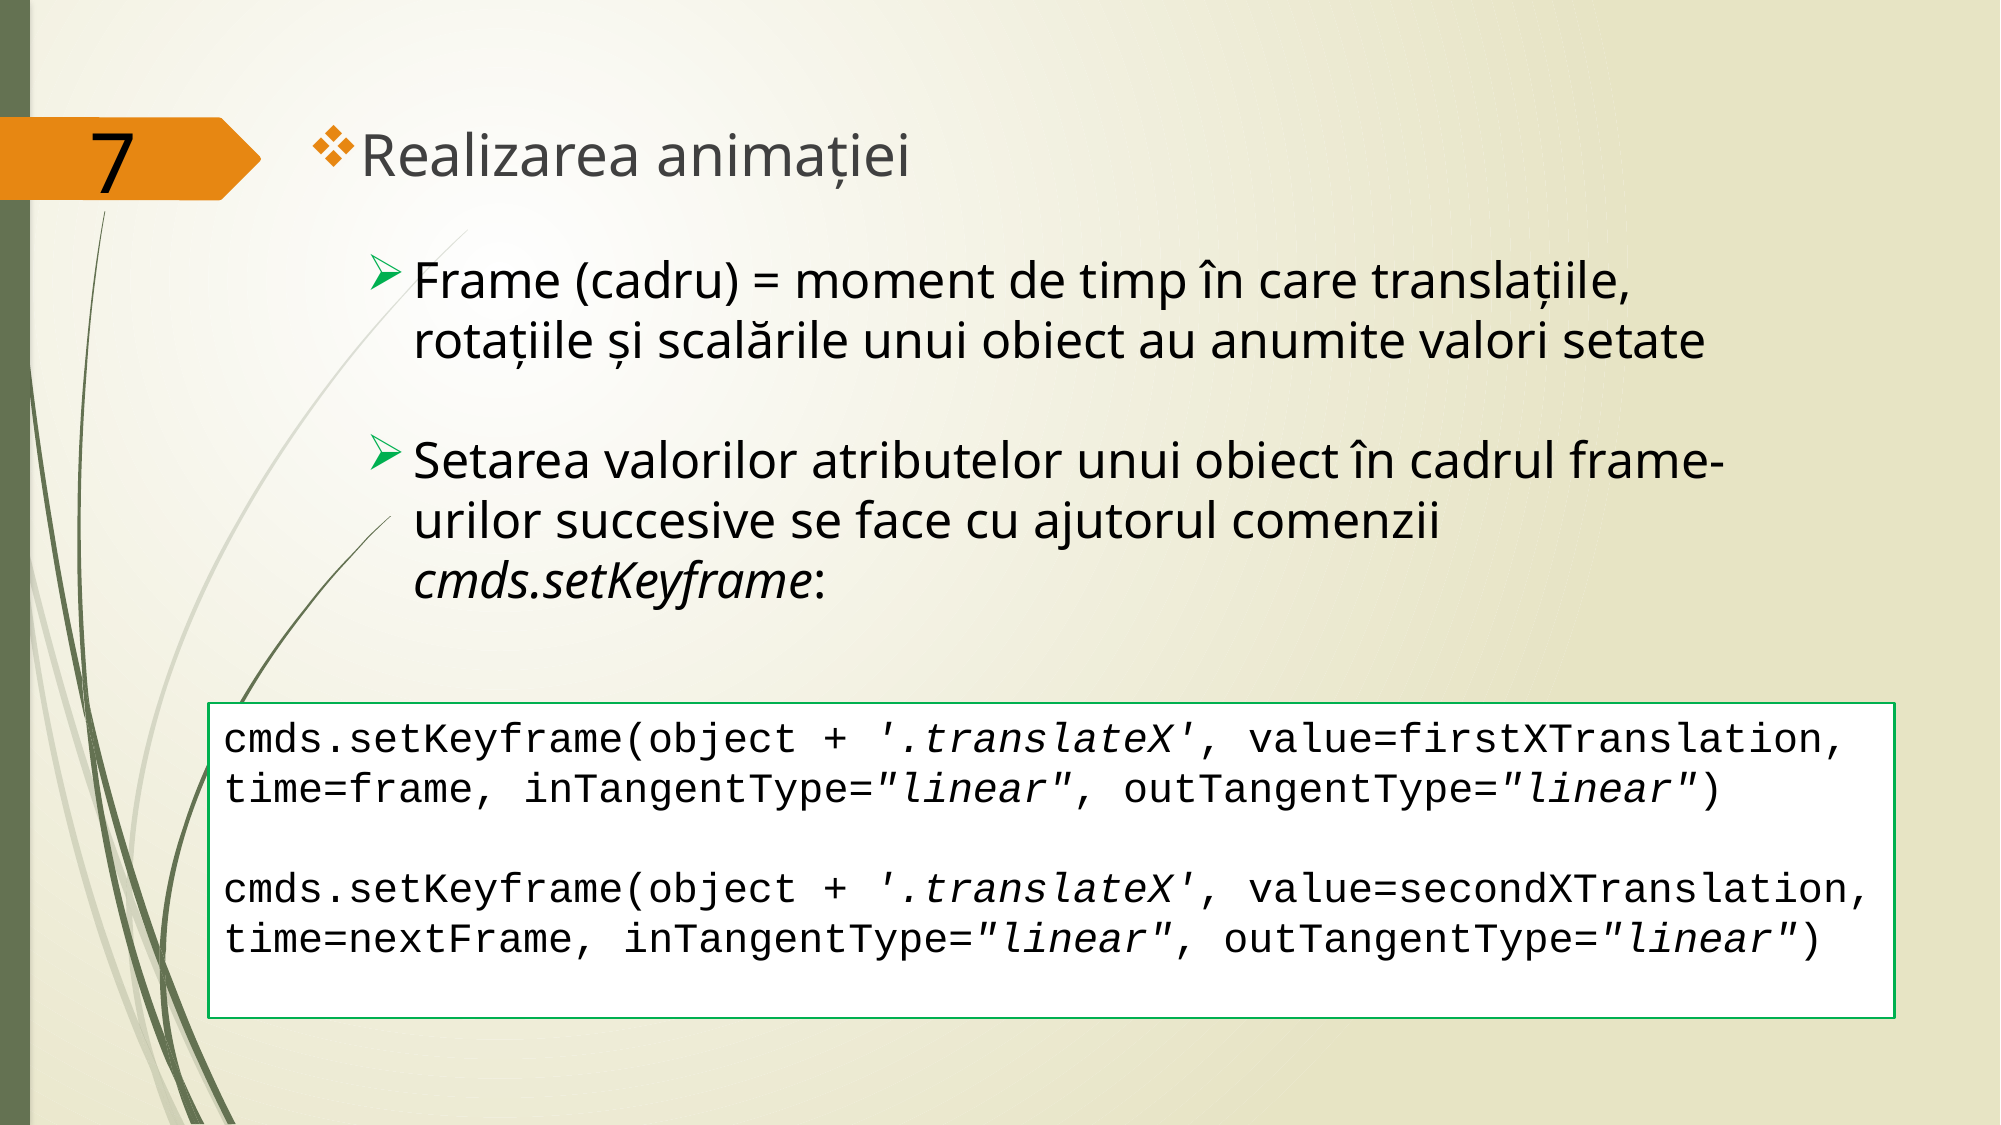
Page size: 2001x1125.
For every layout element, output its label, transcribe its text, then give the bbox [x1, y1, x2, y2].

text_box Frame (cadru) = moment de timp în care translațiile, rotațiile și scalările unui obiect au anumite valori setate Setarea valorilor atributelor unui obiect în cadrul frame-urilor succesive se face cu ajutorul comenzii cmds.setKeyframe: [351, 241, 1751, 617]
list Realizarea animației [217, 111, 1274, 219]
text_box cmds.setKeyframe(object + '.translateX', value=firstXTranslation, time=frame, inTangentType="linear", outTangentType="linear") cmds.setKeyframe(object + '.translateX', value=secondXTranslation, time=nextFrame, inTangentType="linear", outTangentType="linear") [207, 702, 1896, 1019]
text_box 7 [74, 102, 152, 218]
